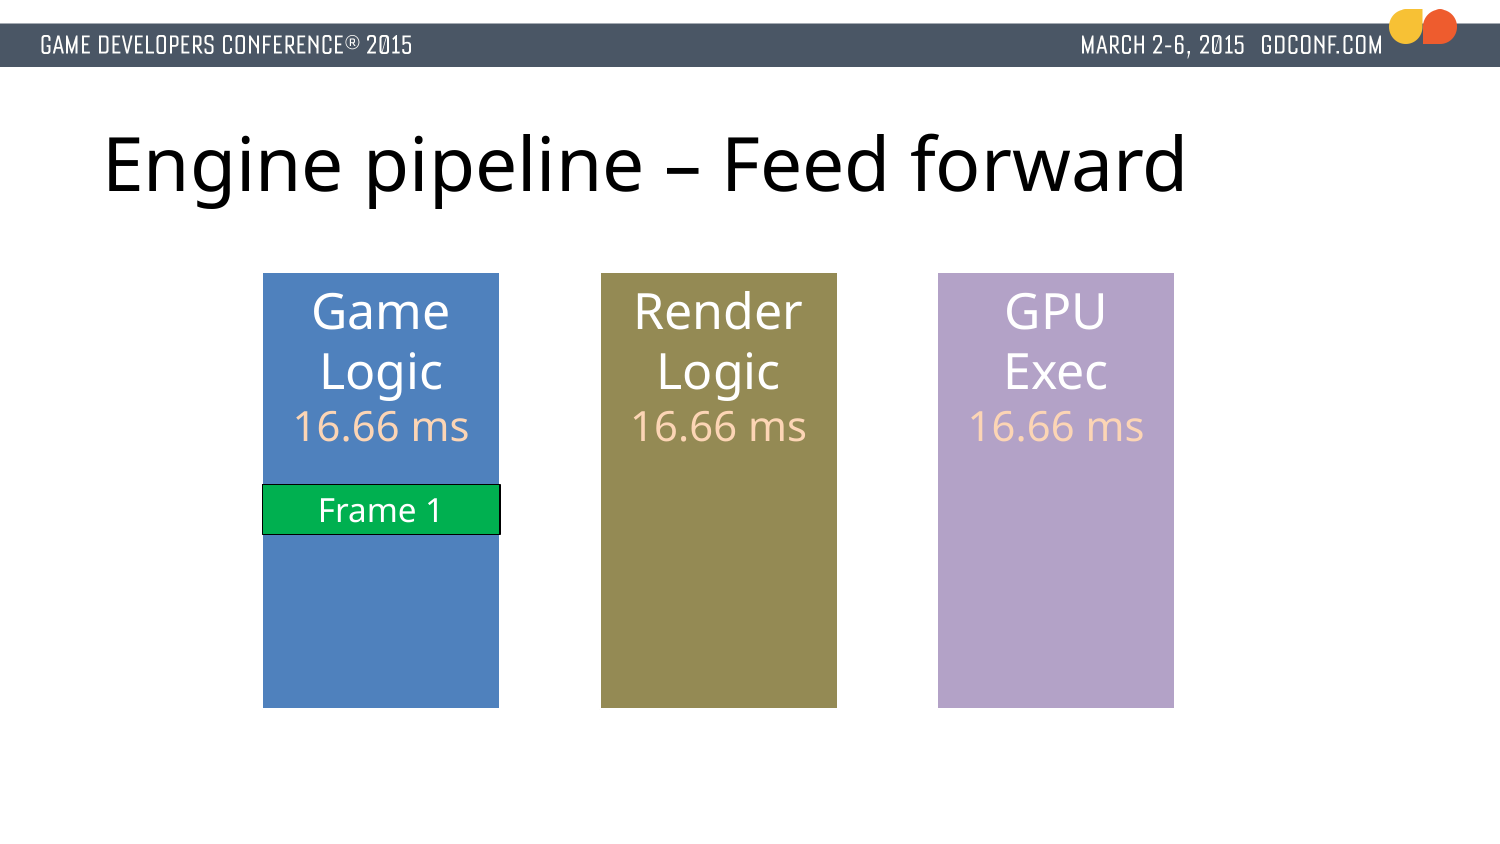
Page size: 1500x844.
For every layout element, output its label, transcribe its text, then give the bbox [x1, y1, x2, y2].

text_box Render Logic 16.66 ms [599, 271, 838, 710]
text_box GPU Exec 16.66 ms [937, 271, 1175, 710]
text_box Game Logic 16.66 ms [262, 535, 500, 710]
text_box Game Logic 16.66 ms [262, 271, 500, 484]
title Engine pipeline – Feed forward [87, 109, 1413, 238]
picture [0, 9, 1500, 67]
text_box Frame 1 [262, 484, 500, 535]
